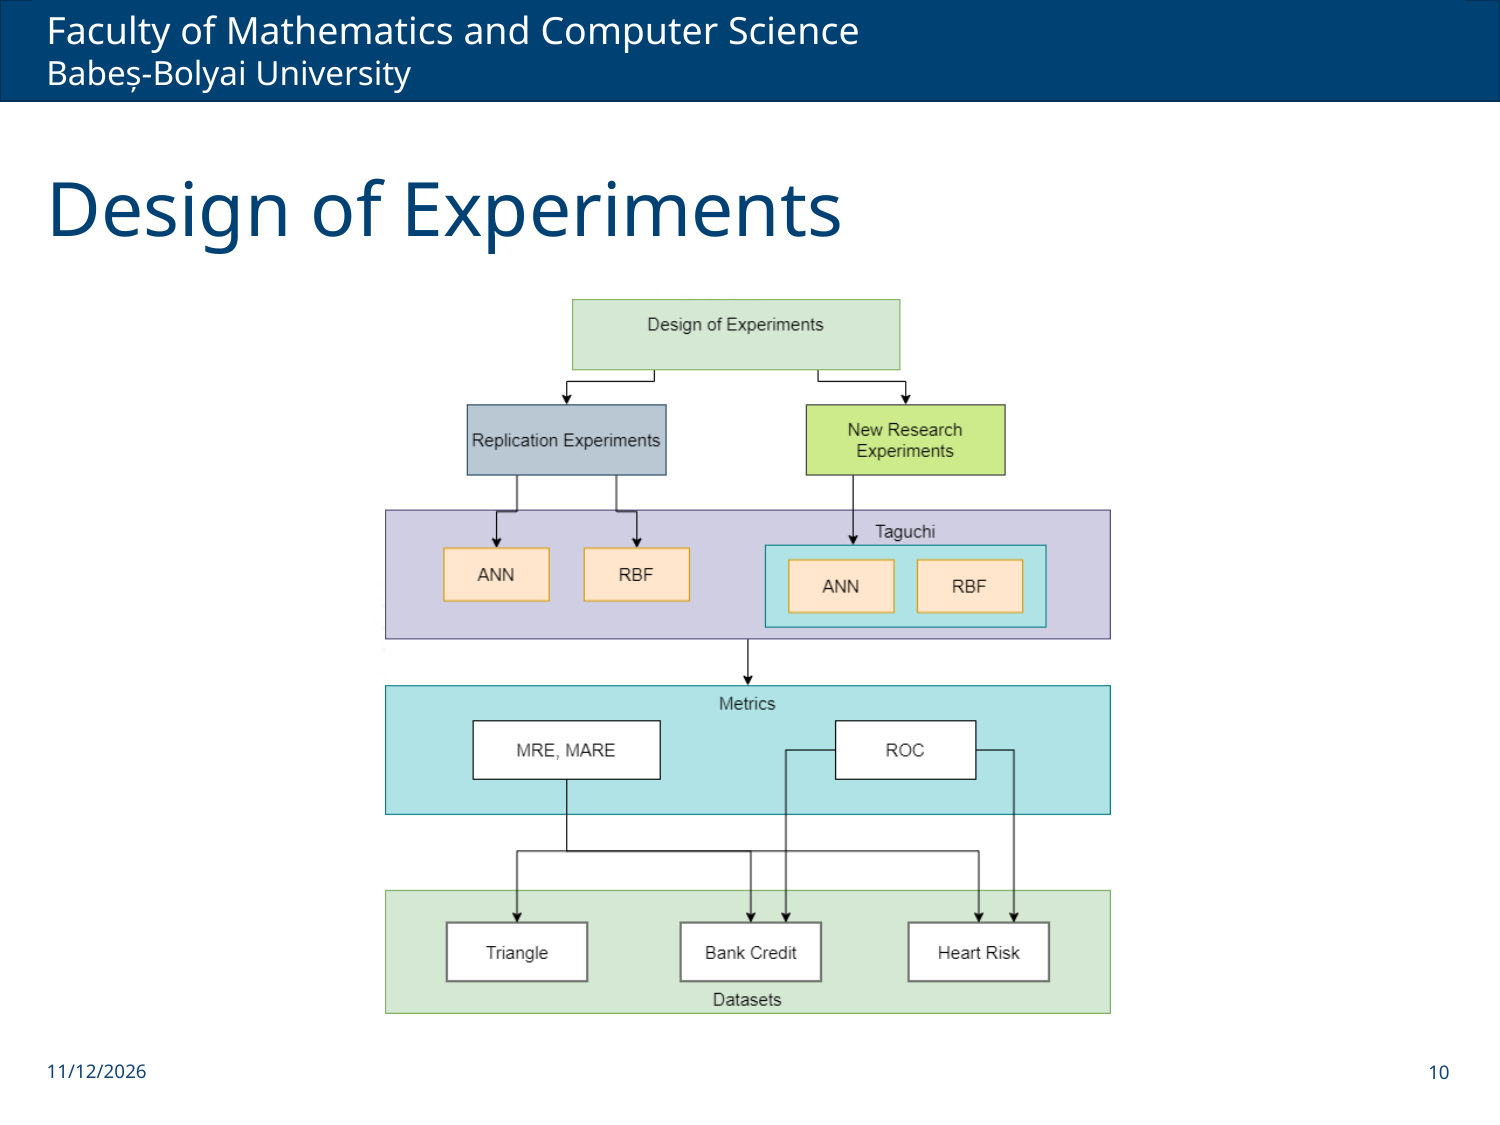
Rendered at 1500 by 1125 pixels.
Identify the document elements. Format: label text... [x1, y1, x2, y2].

picture [0, 102, 1500, 1125]
slide_number 10 [1127, 1043, 1465, 1104]
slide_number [31, 1042, 370, 1103]
title Design of Experiments [31, 143, 1465, 271]
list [385, 299, 1111, 1014]
